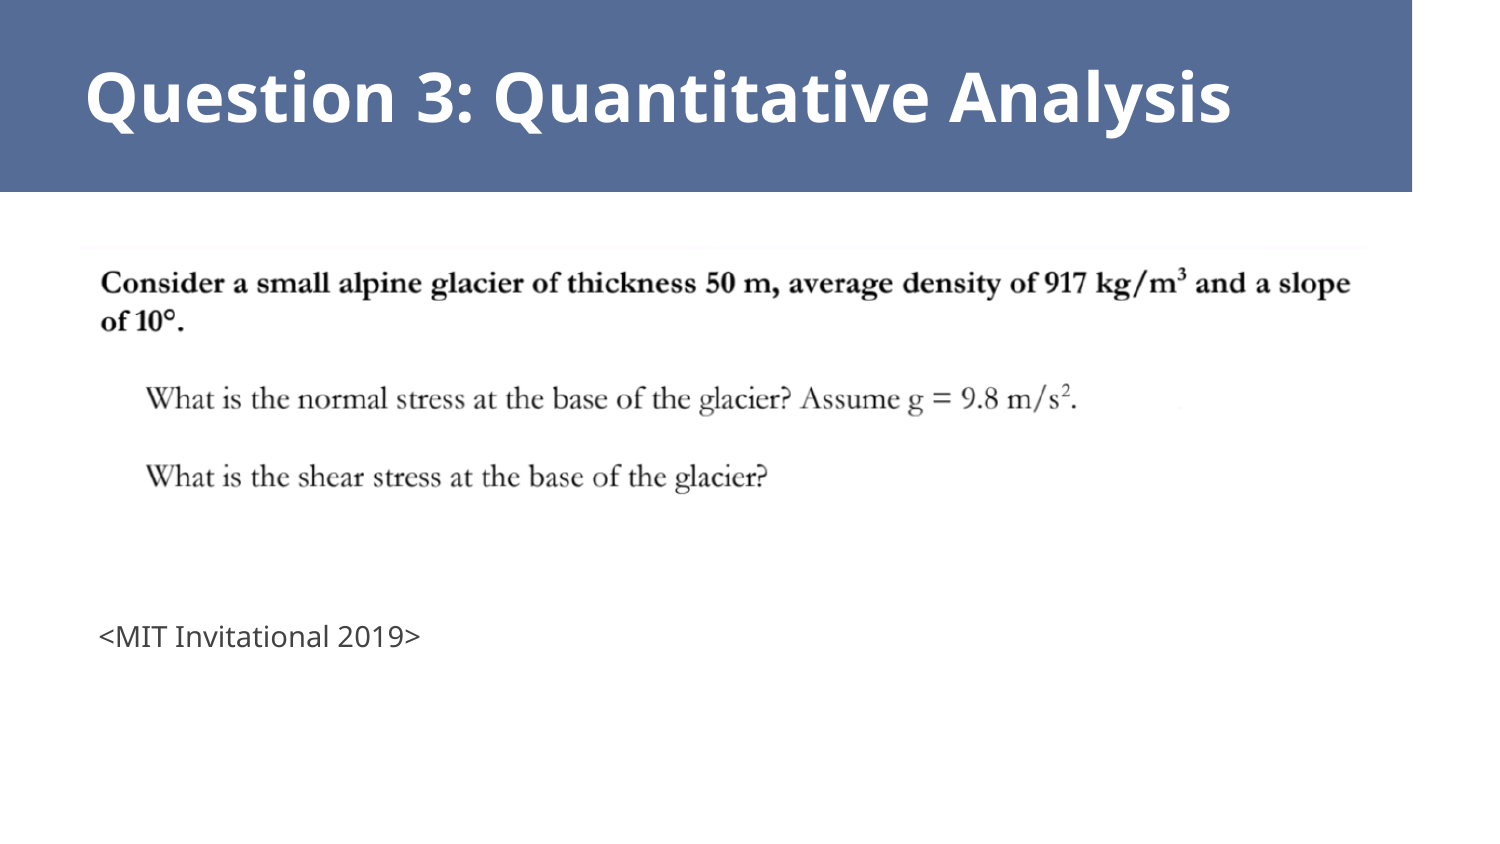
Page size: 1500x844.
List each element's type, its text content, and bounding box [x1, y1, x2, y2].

text_box [0, 0, 1413, 192]
text_box <MIT Invitational 2019> [83, 603, 710, 718]
title Question 3: Quantitative Analysis [69, 39, 1255, 211]
picture [79, 246, 1367, 529]
